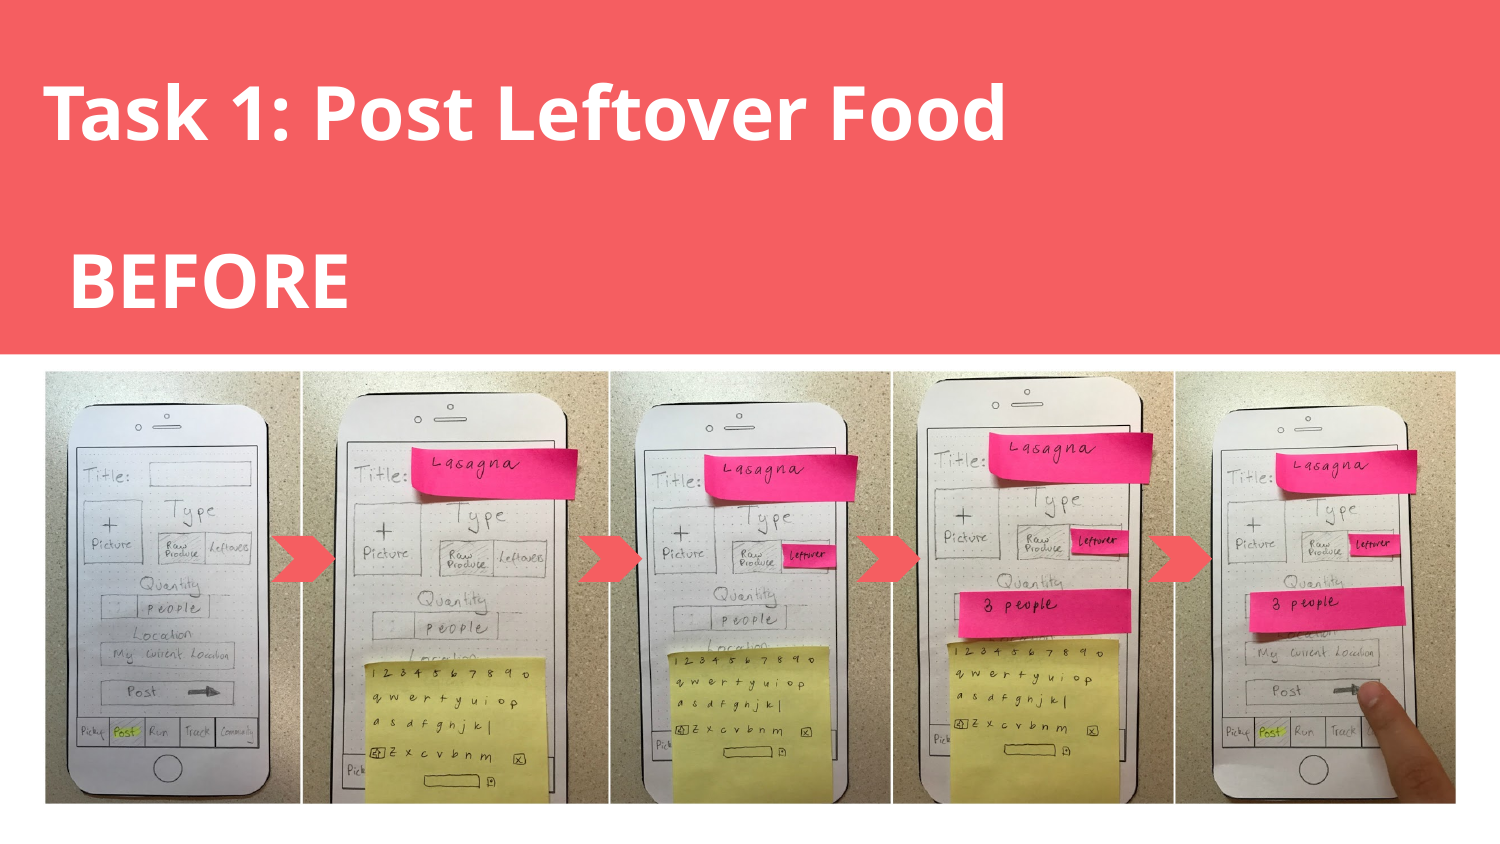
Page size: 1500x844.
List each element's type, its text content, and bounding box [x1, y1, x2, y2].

title BEFORE [52, 234, 418, 339]
title Task 1: Post Leftover Food [27, 37, 1165, 171]
picture [43, 369, 1457, 806]
